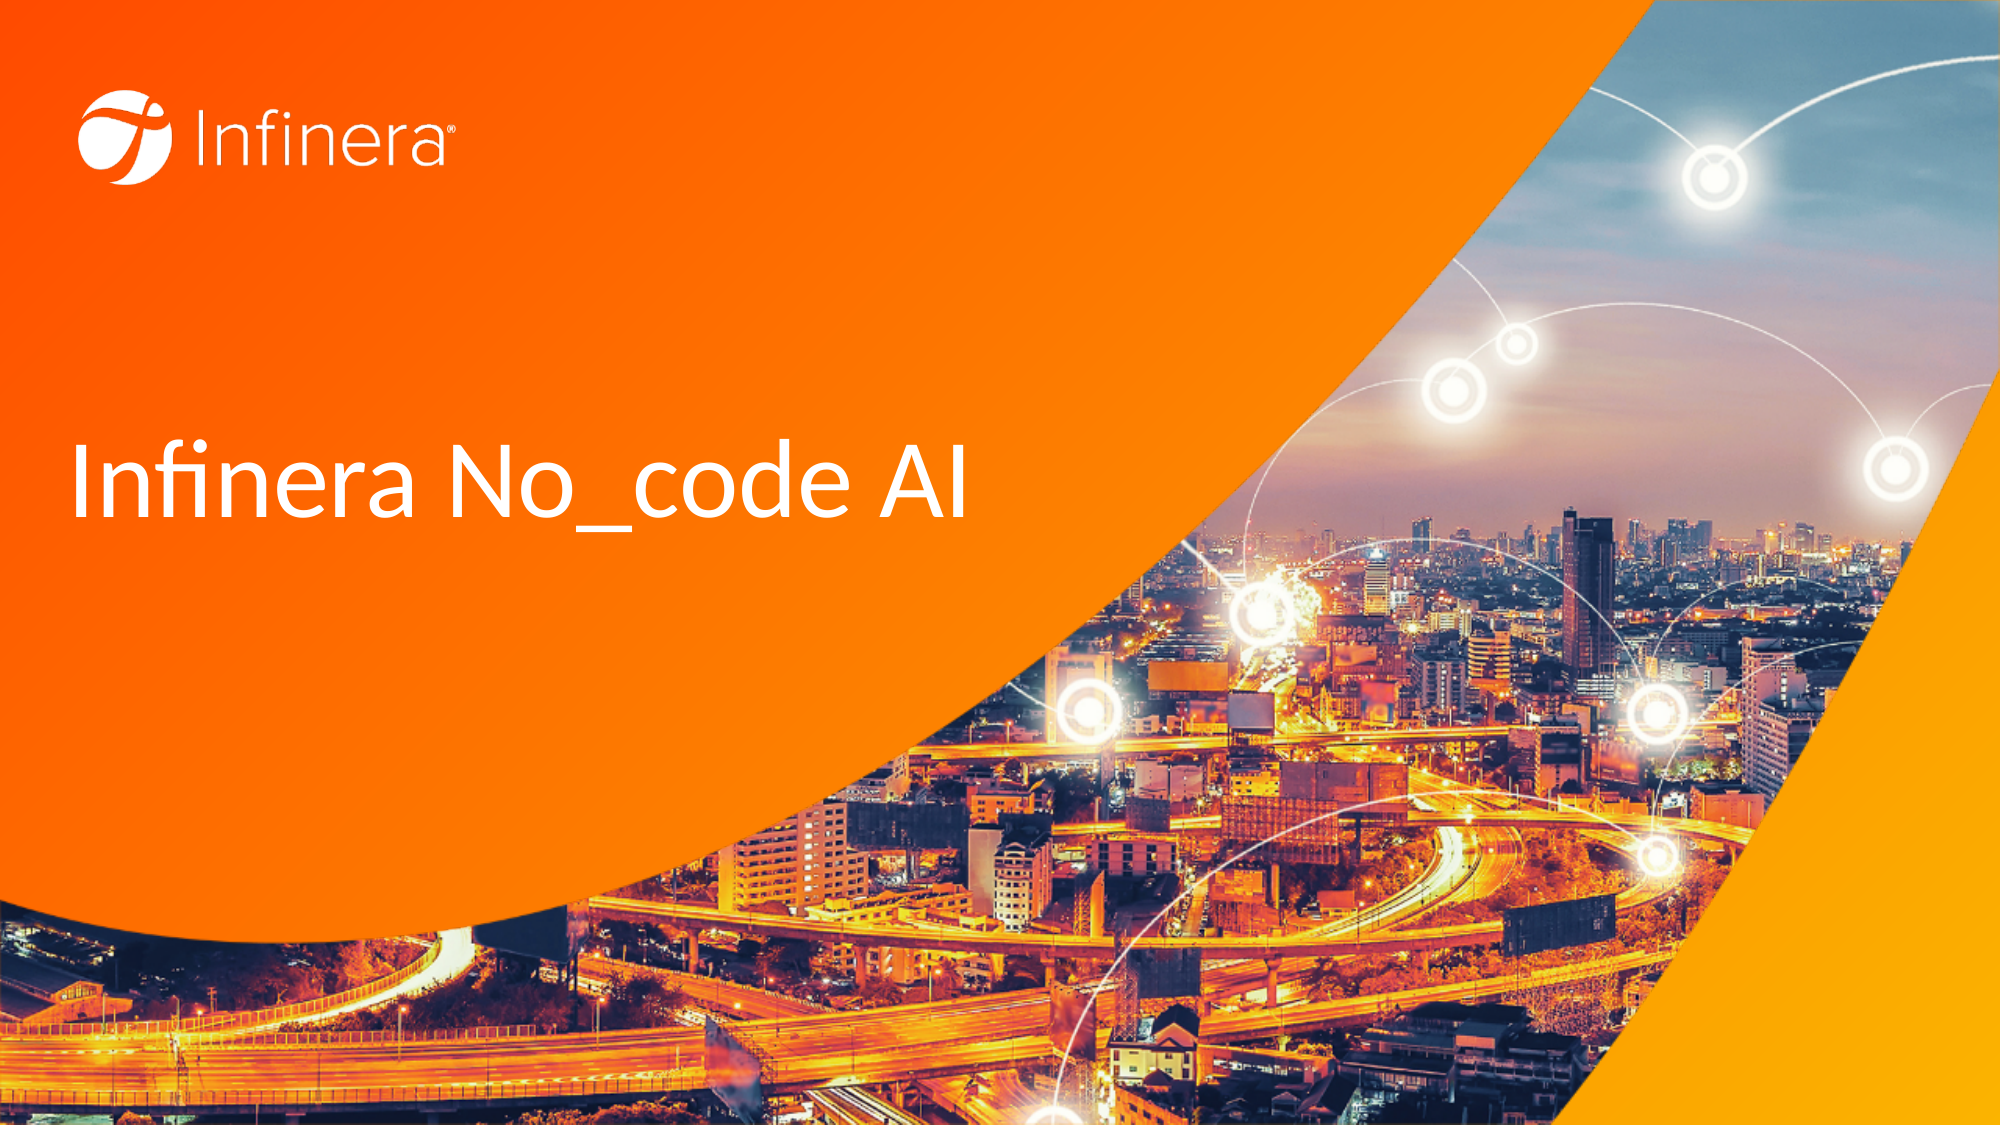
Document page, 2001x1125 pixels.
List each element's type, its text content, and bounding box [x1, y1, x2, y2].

title Infinera No_code AI [67, 395, 1159, 548]
picture [0, 0, 2000, 1125]
